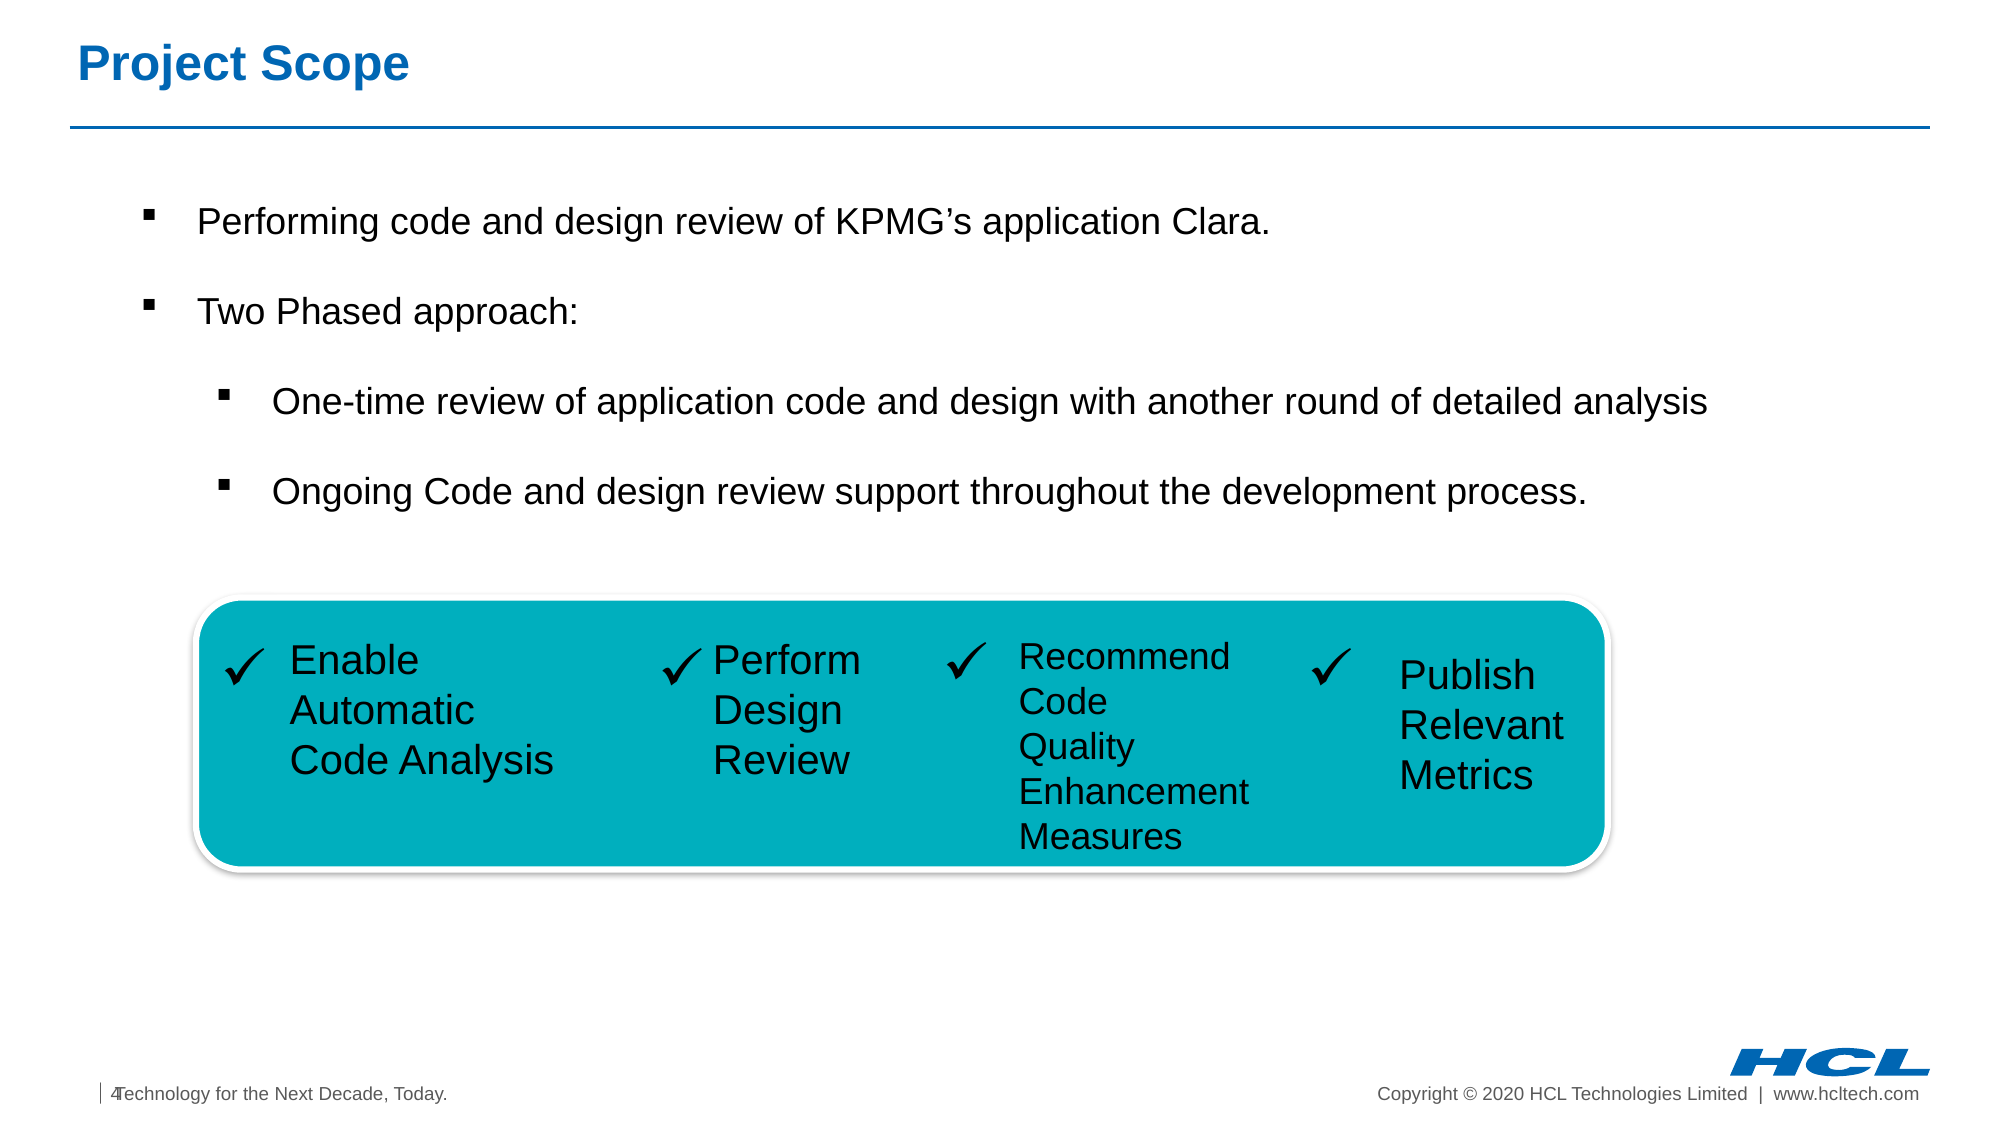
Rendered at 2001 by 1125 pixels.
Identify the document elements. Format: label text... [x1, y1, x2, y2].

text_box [195, 597, 1648, 870]
title Project Scope [69, 0, 1931, 120]
text_box Performing code and design review of KPMG’s application Clara. Two Phased approach: One-time review of application code and design with another round of detailed analysis Ongoing Code and design review support throughout the development process. [125, 189, 1951, 520]
